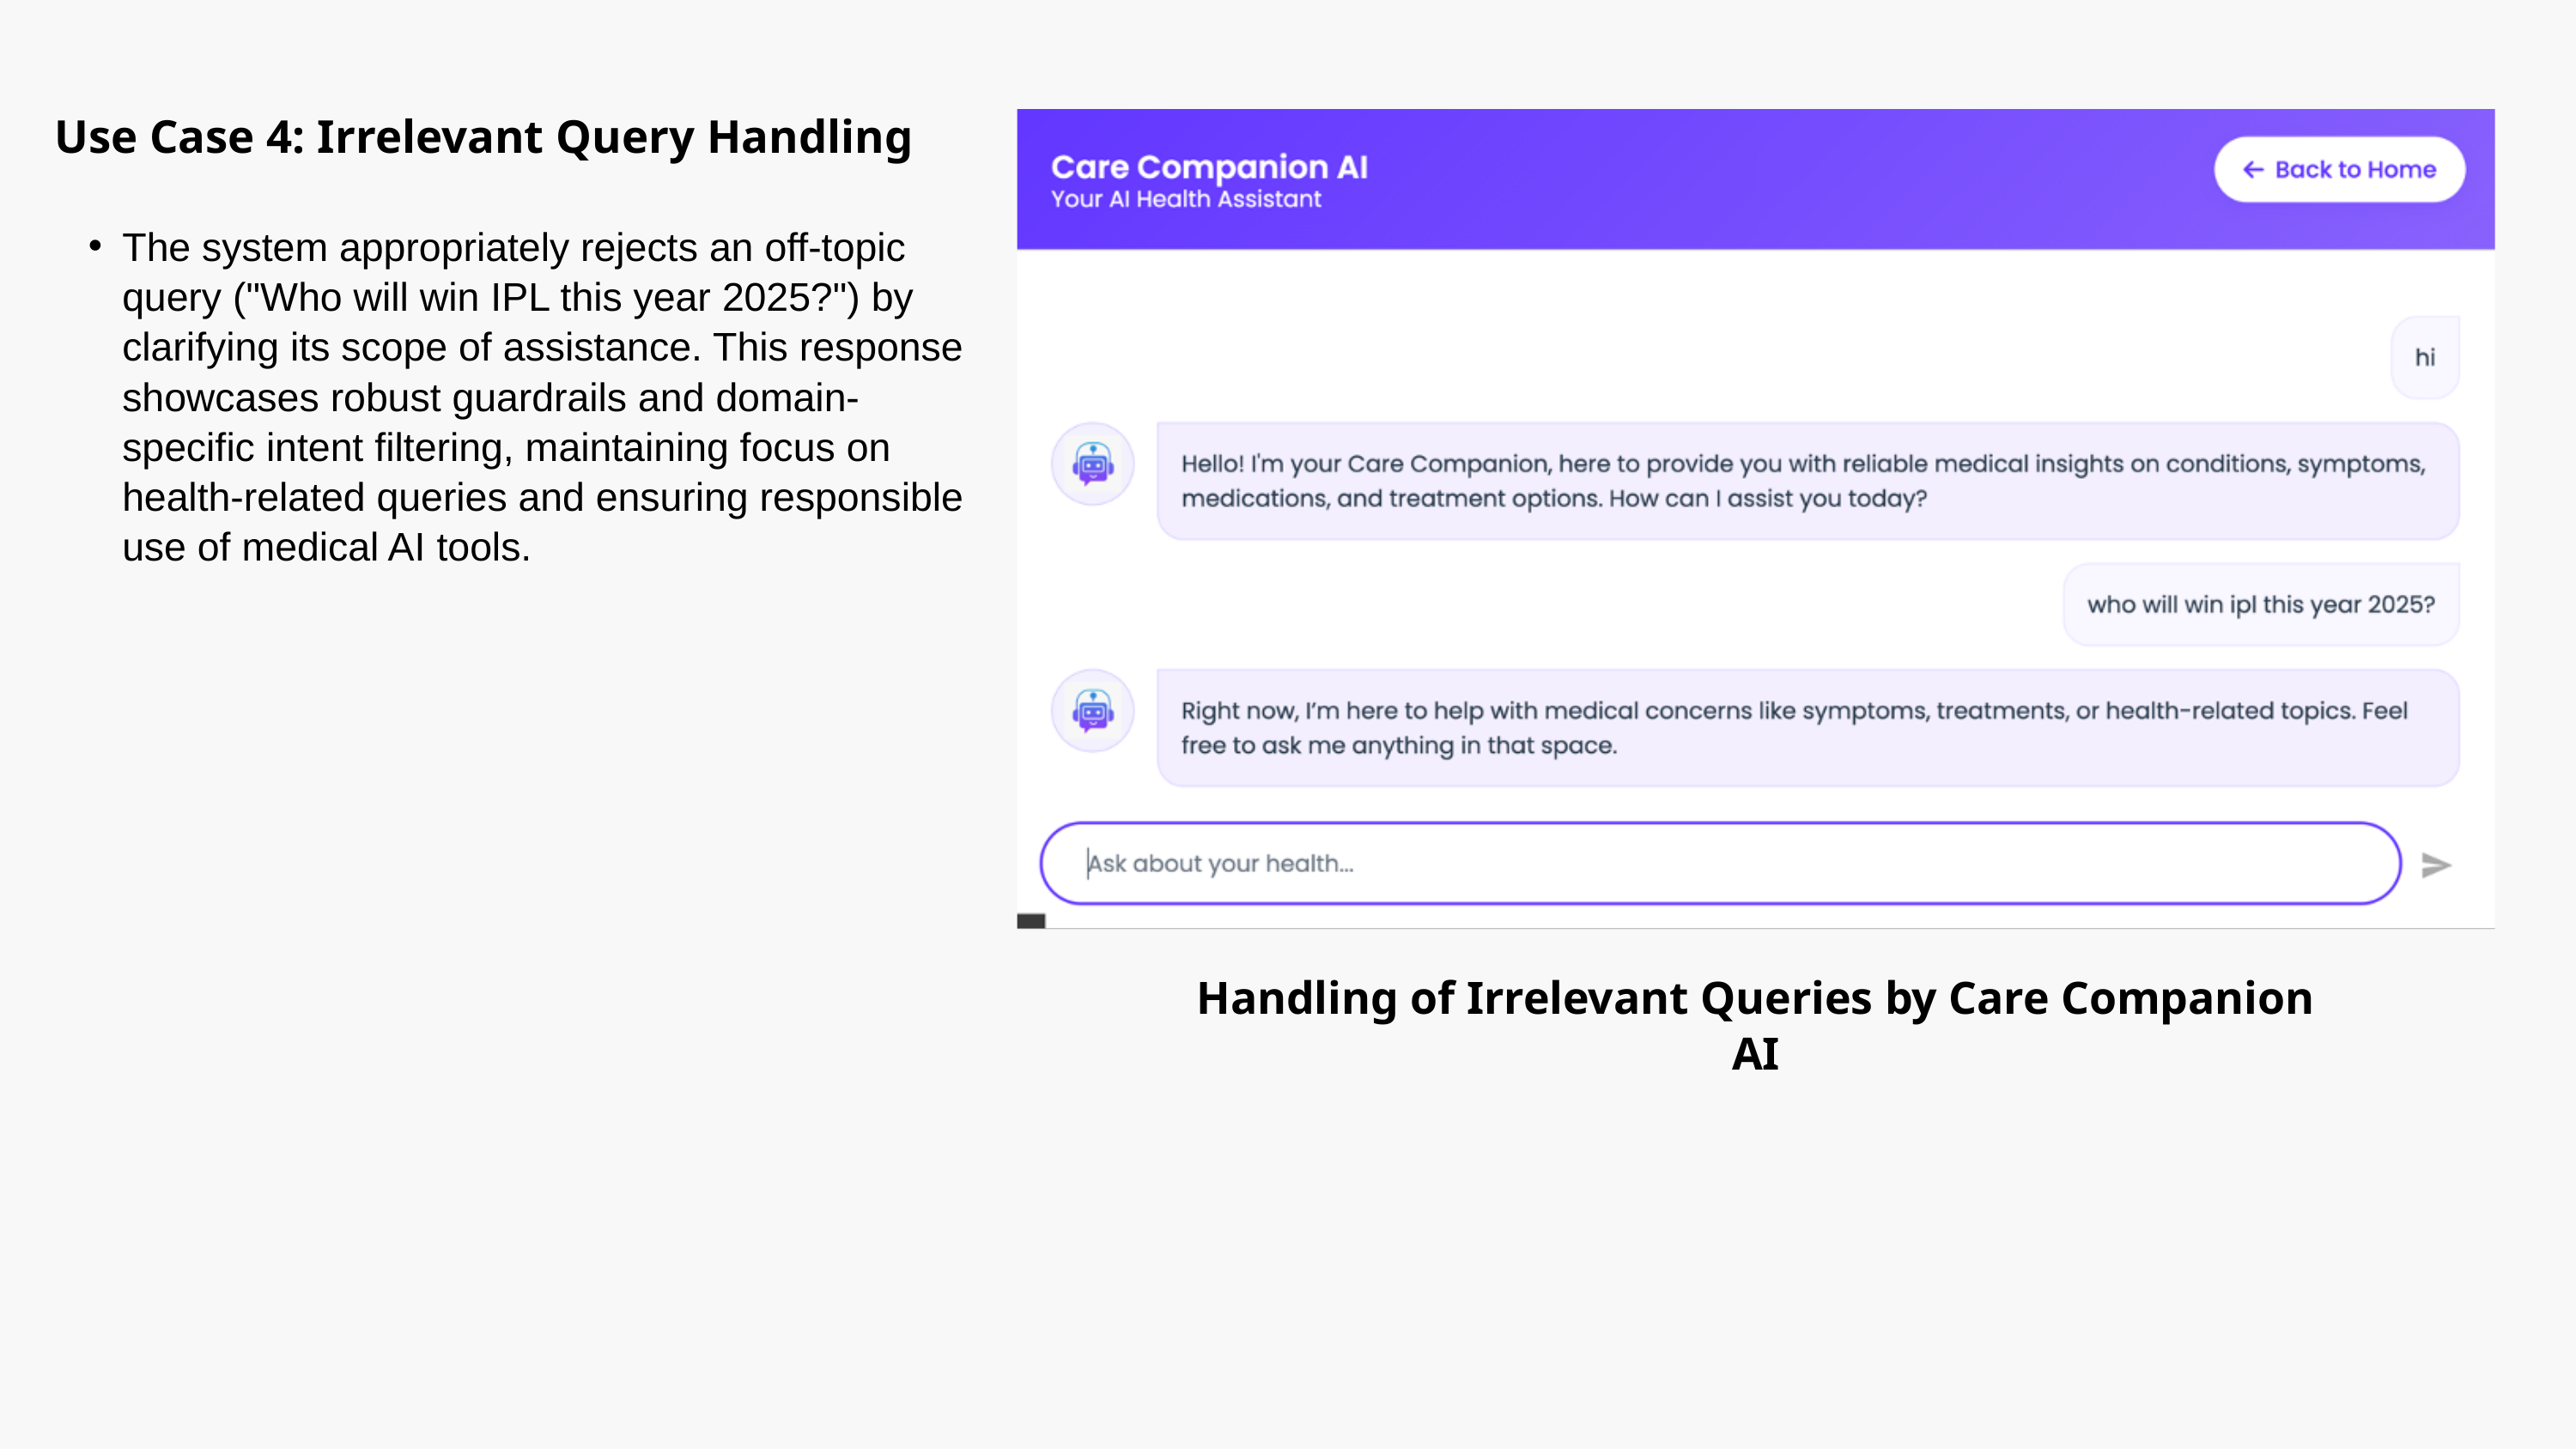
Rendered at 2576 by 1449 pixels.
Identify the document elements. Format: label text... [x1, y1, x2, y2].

text_box [1017, 109, 2495, 931]
text_box Handling of Irrelevant Queries by Care Companion AI [1194, 967, 2318, 1079]
text_box Use Case 4: Irrelevant Query Handling The system appropriately rejects an off-topic query ("Who will win IPL this year 2025?") by clarifying its scope of assistance. This response showcases robust guardrails and domain-specific intent filtering, maintaining focus on health-related queries and ensuring responsible use of medical AI tools. [54, 106, 970, 570]
